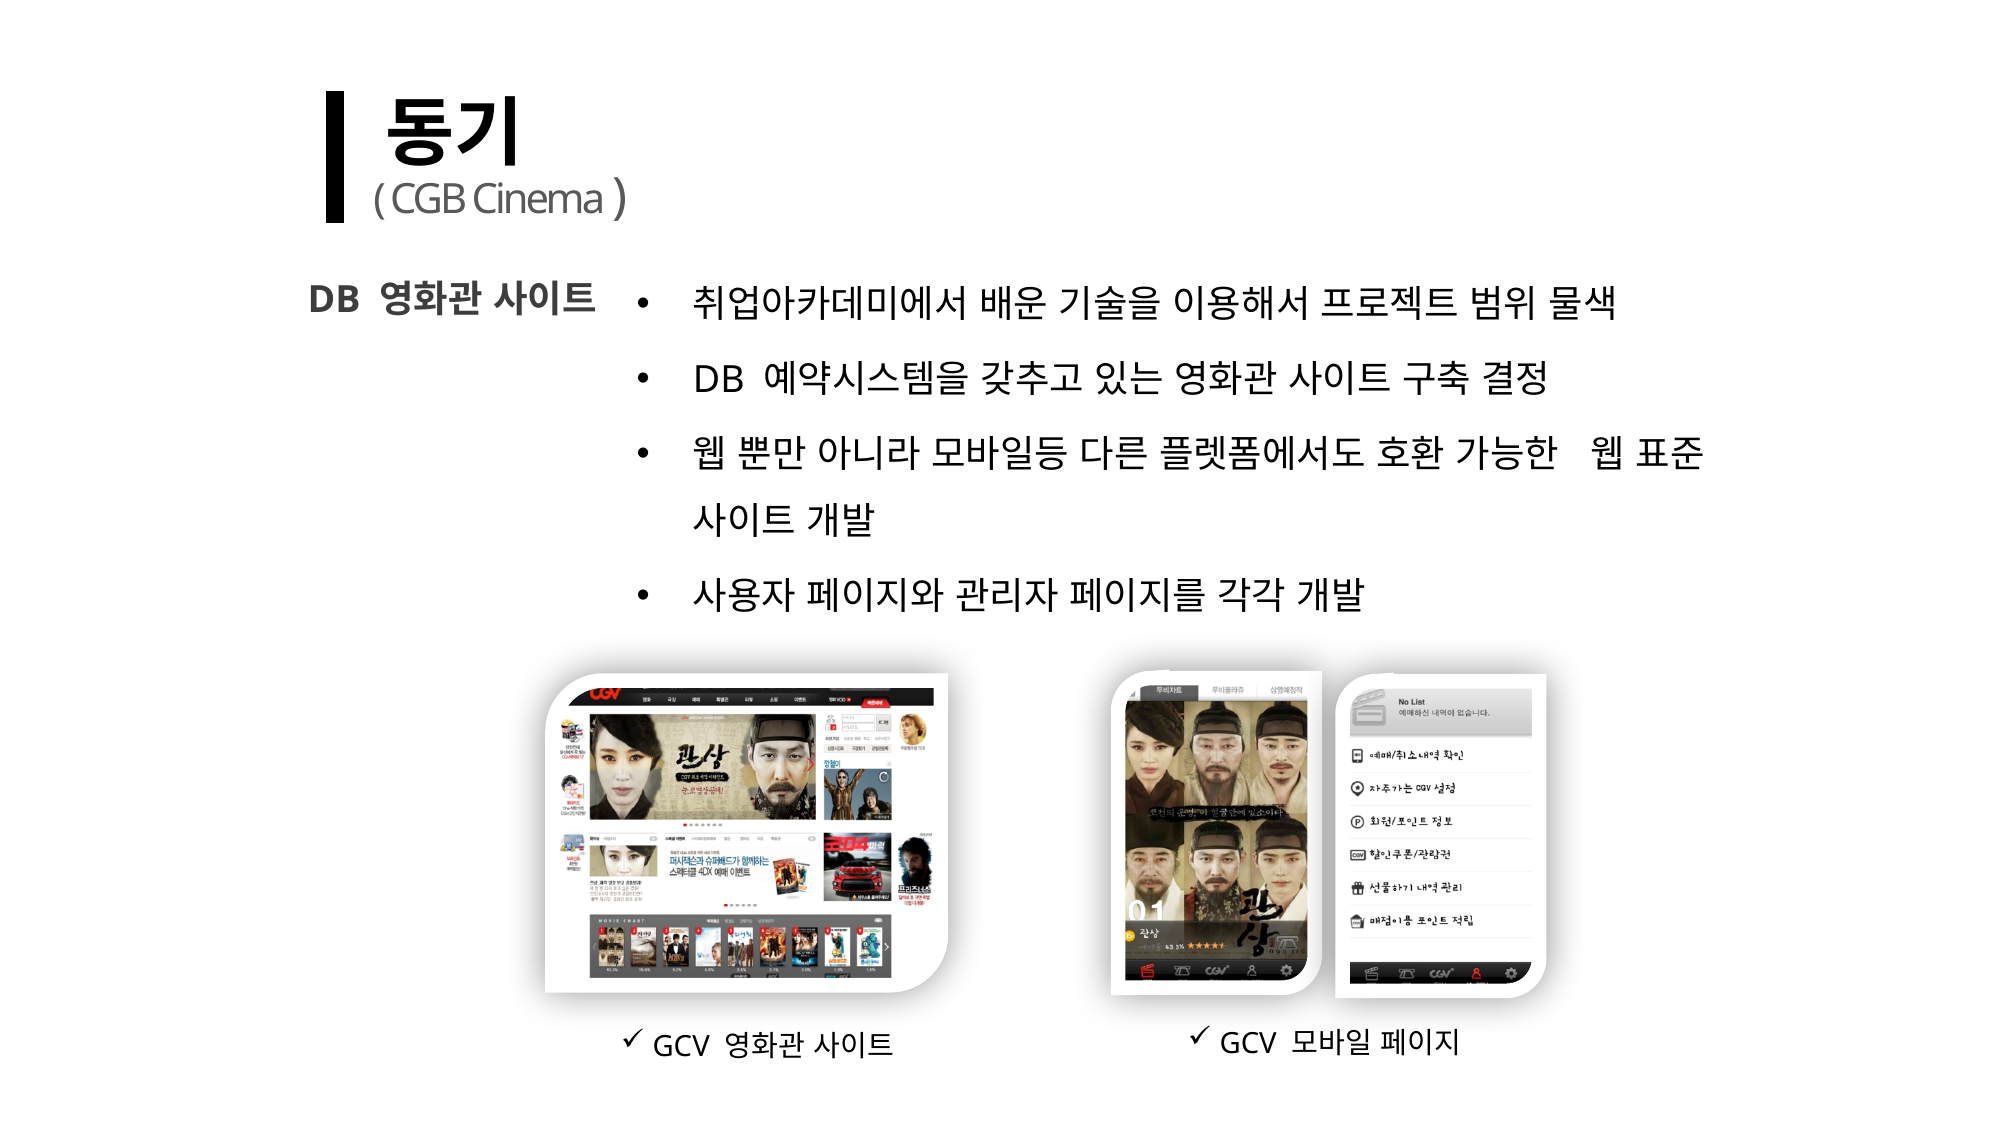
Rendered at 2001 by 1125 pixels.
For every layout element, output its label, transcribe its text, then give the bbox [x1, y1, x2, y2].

text_box [326, 91, 344, 223]
picture [1342, 681, 1540, 991]
text_box GCV 영화관 사이트 [606, 1019, 1567, 1070]
picture [1118, 678, 1315, 988]
text_box DB 영화관 사이트 [292, 267, 649, 471]
text_box 동기 [371, 77, 539, 182]
text_box 취업아카데미에서 배운 기술을 이용해서 프로젝트 범위 물색 DB 예약시스템을 갖추고 있는 영화관 사이트 구축 결정 웹 뿐만 아니라 모바일등 다른 플렛폼에서도 호환 가능한 웹 표준 사이트 개발 사용자 페이지와 관리자 페이지를 각각 개발 [621, 197, 1722, 407]
picture [552, 680, 941, 986]
text_box ( CGB Cinema ) [358, 155, 643, 231]
text_box GCV 모바일 페이지 [1173, 1016, 1567, 1067]
